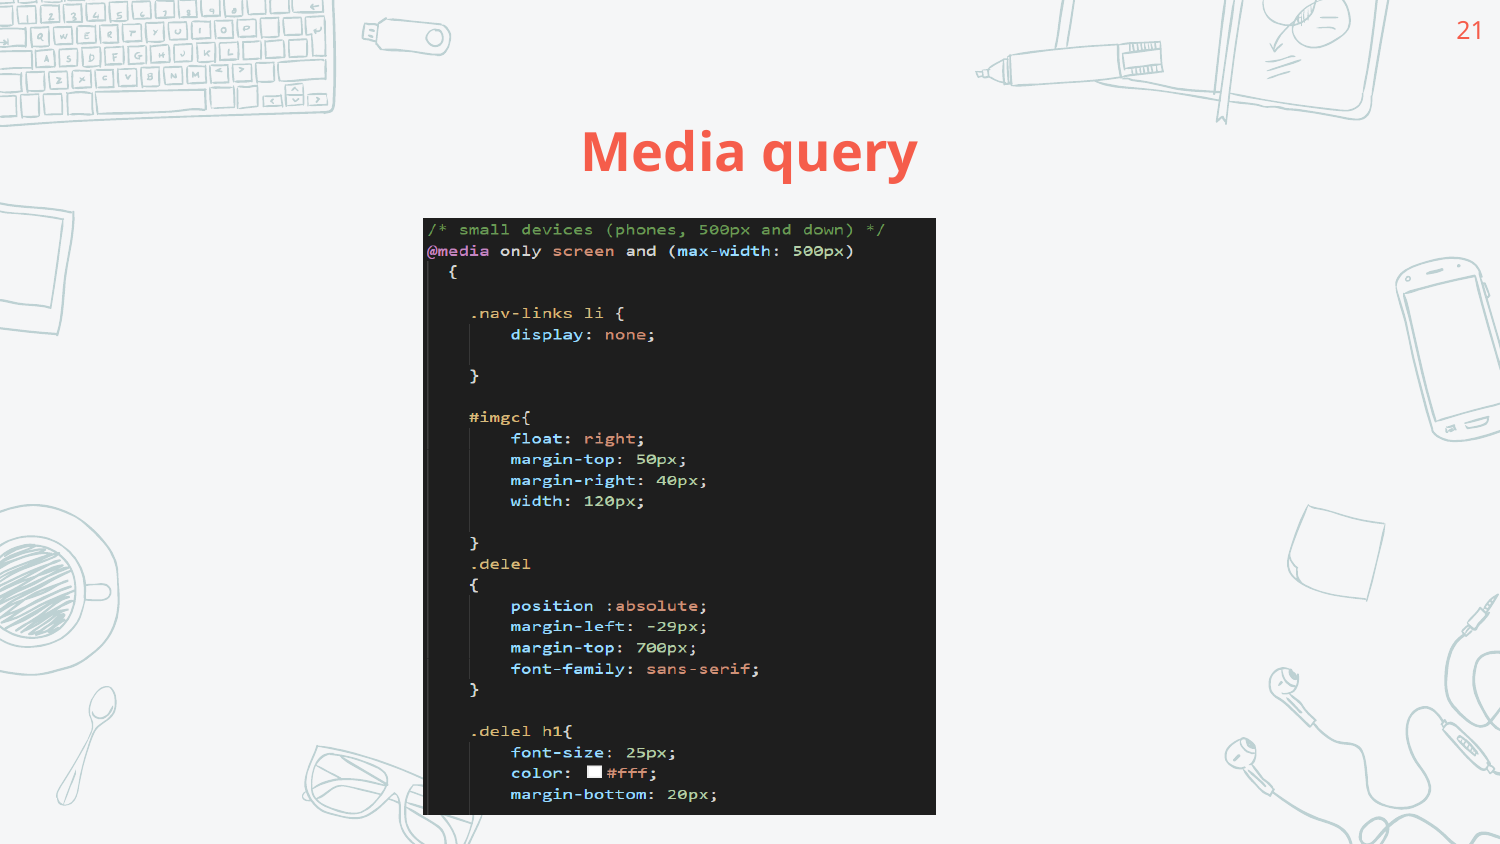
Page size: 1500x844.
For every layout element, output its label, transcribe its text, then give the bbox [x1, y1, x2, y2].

picture [422, 217, 936, 815]
slide_number ‹#› [1435, 0, 1500, 53]
title Media query [185, 102, 1315, 198]
